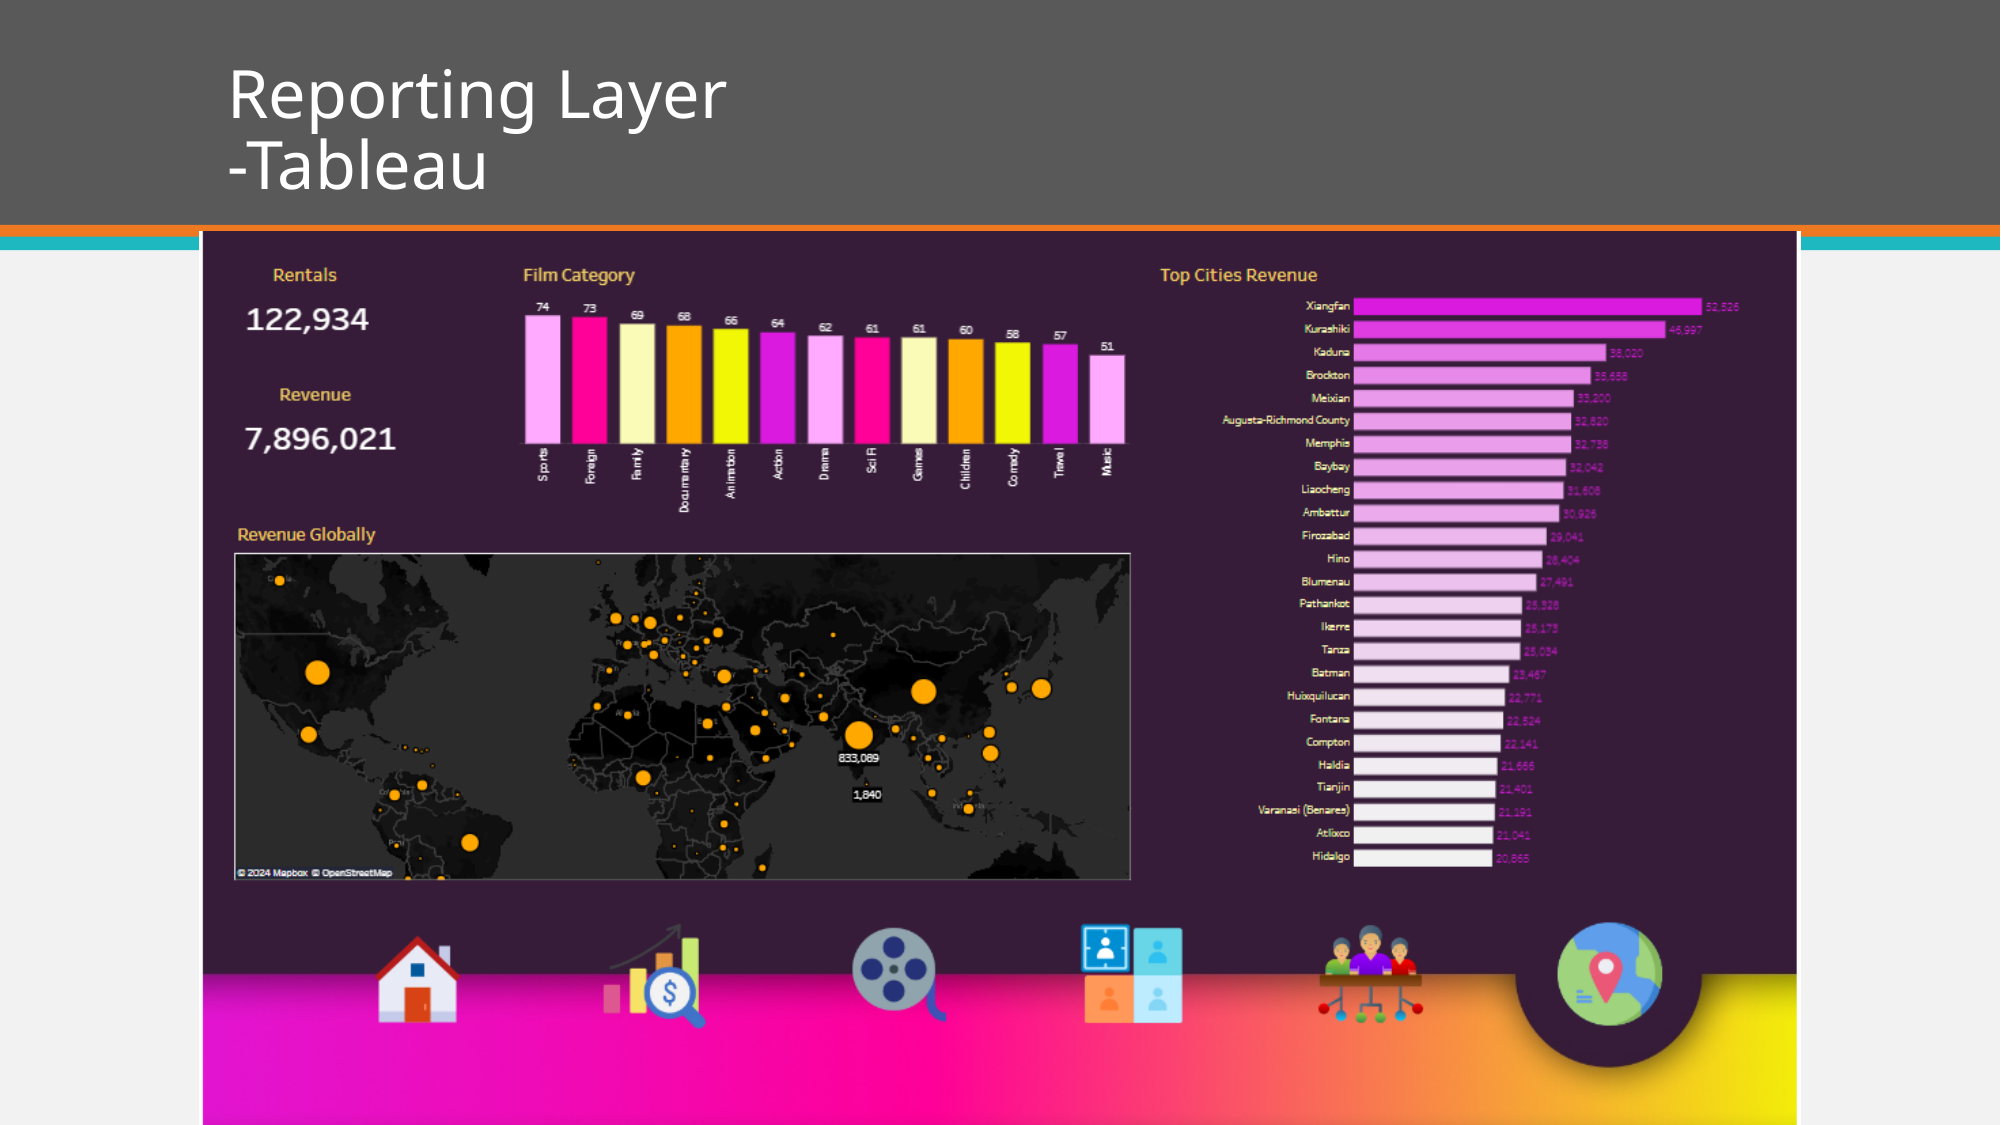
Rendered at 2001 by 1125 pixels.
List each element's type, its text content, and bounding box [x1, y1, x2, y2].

picture [199, 231, 1801, 1125]
title Reporting Layer -Tableau [212, 41, 1788, 212]
